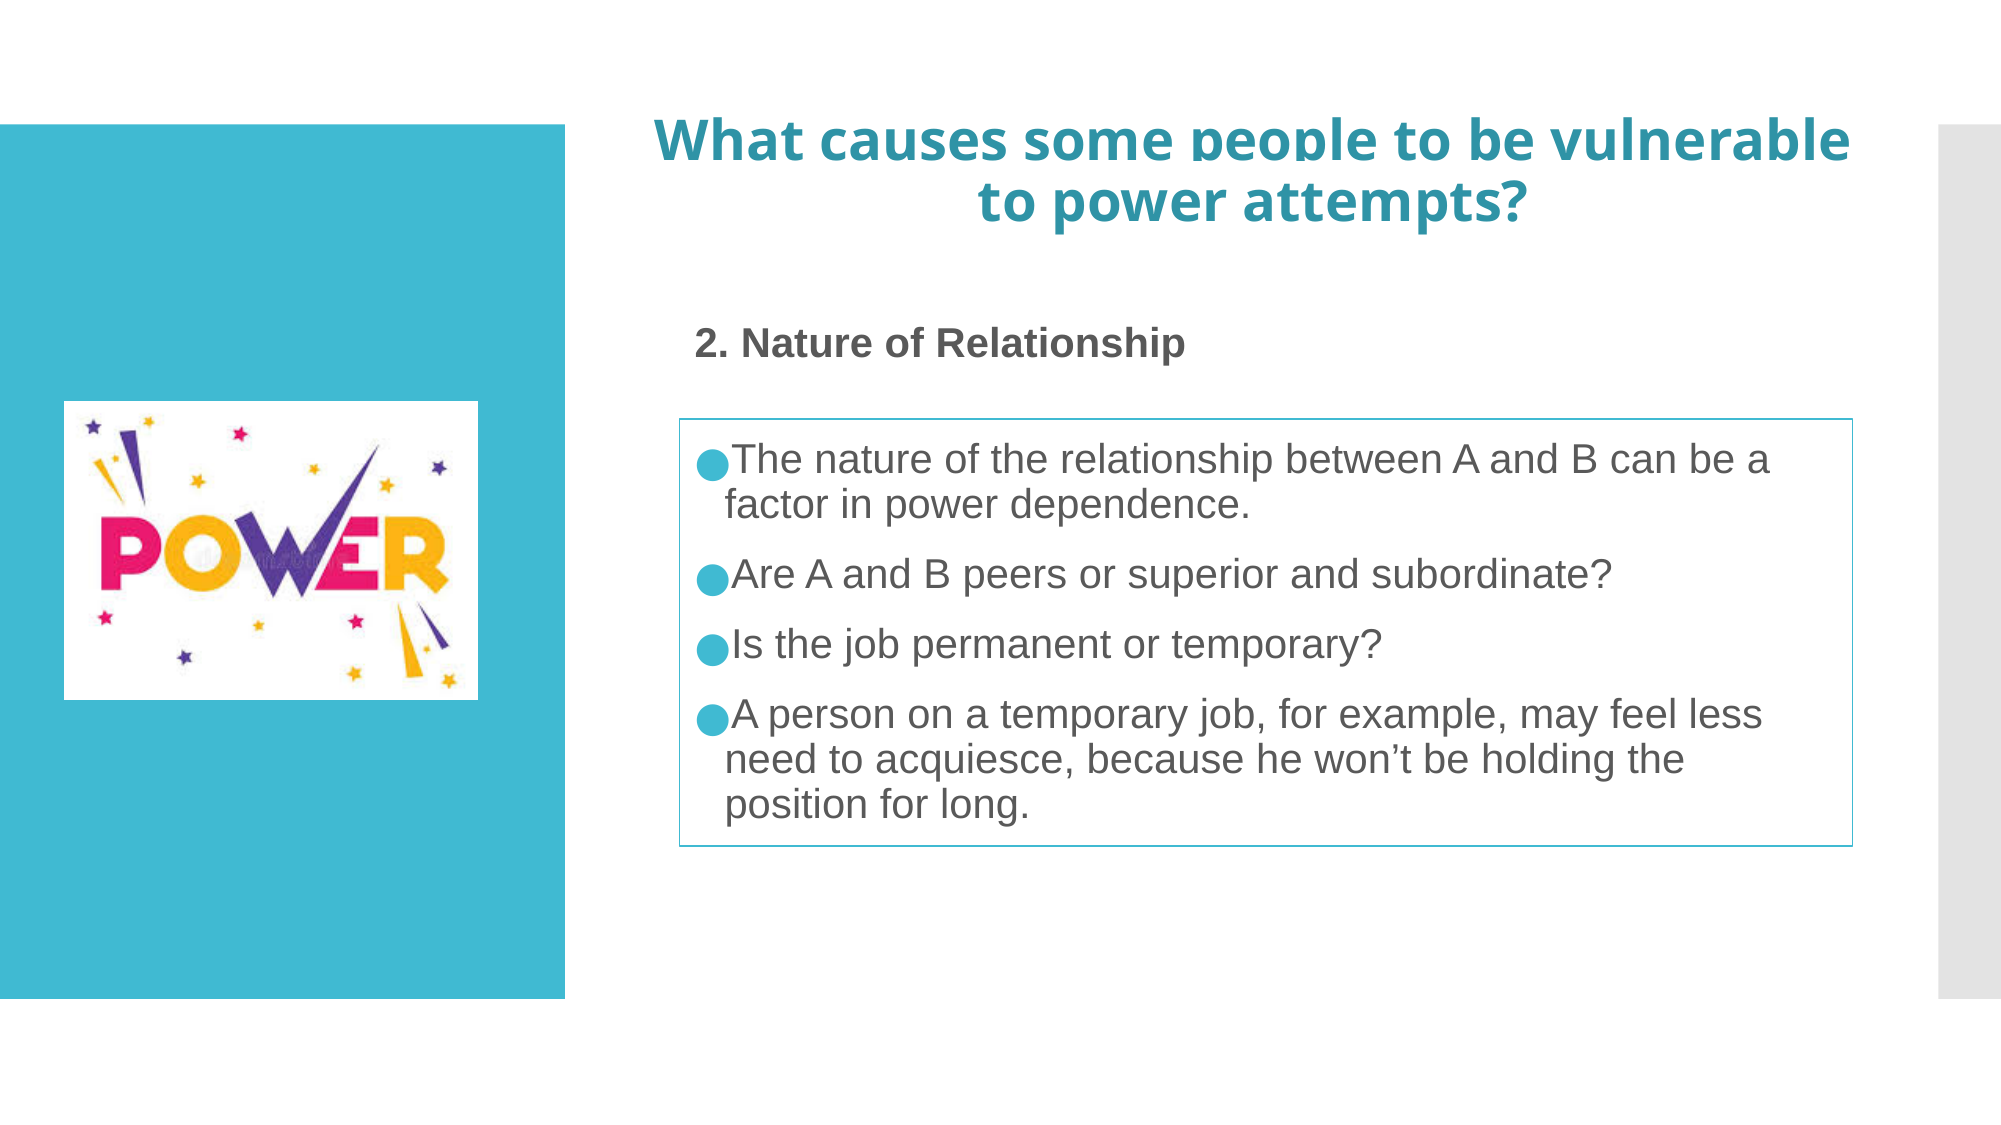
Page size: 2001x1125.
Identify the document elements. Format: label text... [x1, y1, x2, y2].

picture [64, 400, 478, 700]
list The nature of the relationship between A and B can be a factor in power dependence. Are A and B peers or superior and subordinate? Is the job permanent or temporary? A person on a temporary job, for example, may feel less need to acquiesce, because he won’t be holding the position for long. [679, 418, 1853, 846]
list 2. Nature of Relationship [679, 241, 1250, 375]
list What causes some people to be vulnerable to power attempts? [637, 108, 1870, 241]
